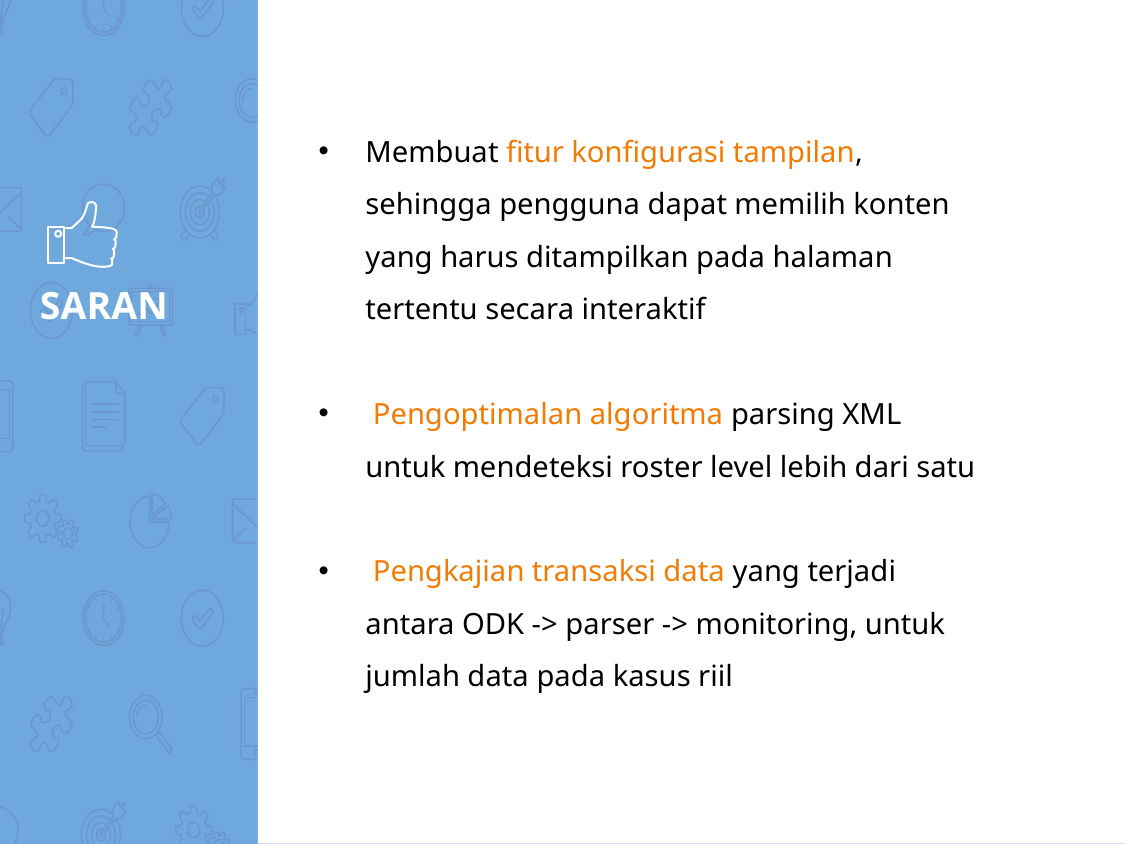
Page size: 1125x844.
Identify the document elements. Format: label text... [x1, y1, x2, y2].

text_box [47, 201, 118, 268]
slide_number 33 [0, 61, 71, 267]
text_box Membuat fitur konfigurasi tampilan, sehingga pengguna dapat memilih konten yang harus ditampilkan pada halaman tertentu secara interaktif Pengoptimalan algoritma parsing XML untuk mendeteksi roster level lebih dari satu Pengkajian transaksi data yang terjadi antara ODK -> parser -> monitoring, untuk jumlah data pada kasus riil [303, 108, 991, 700]
title SARAN [25, 266, 236, 408]
